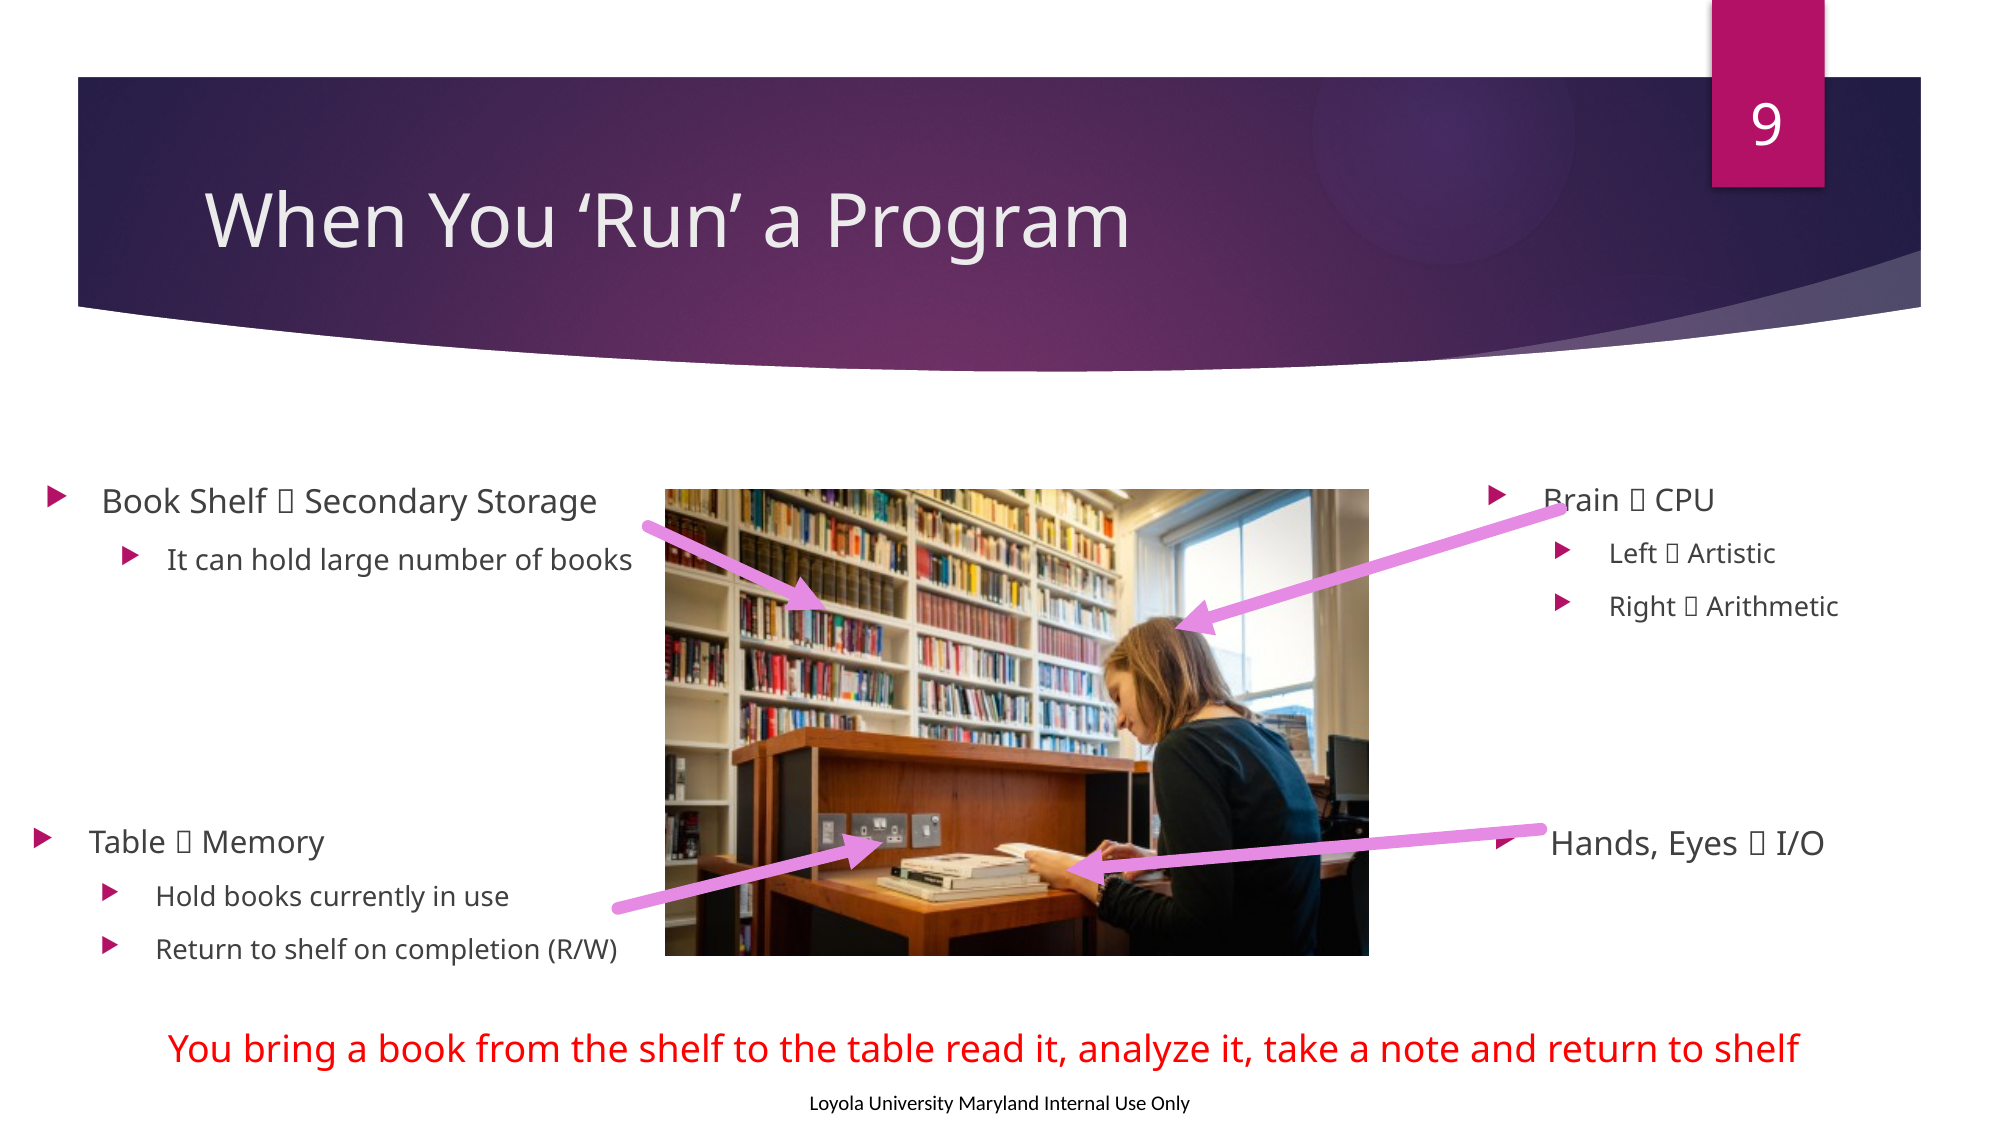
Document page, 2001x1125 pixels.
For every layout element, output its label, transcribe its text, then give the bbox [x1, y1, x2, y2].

picture [664, 489, 1369, 956]
text_box Table  Memory Hold books currently in use Return to shelf on completion (R/W) [16, 814, 684, 973]
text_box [647, 526, 827, 610]
title When You ‘Run’ a Program [189, 159, 1627, 276]
text_box You bring a book from the shelf to the table read it, analyze it, take a note and return to shelf [153, 1017, 1817, 1078]
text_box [1174, 508, 1562, 629]
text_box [1065, 828, 1542, 871]
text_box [617, 842, 884, 909]
text_box Book Shelf  Secondary Storage It can hold large number of books [30, 472, 709, 610]
text_box Brain  CPU Left  Artistic Right  Arithmetic [1471, 472, 1869, 652]
text_box Hands, Eyes  I/O [1478, 814, 1861, 871]
slide_number 9 [1698, 48, 1836, 175]
